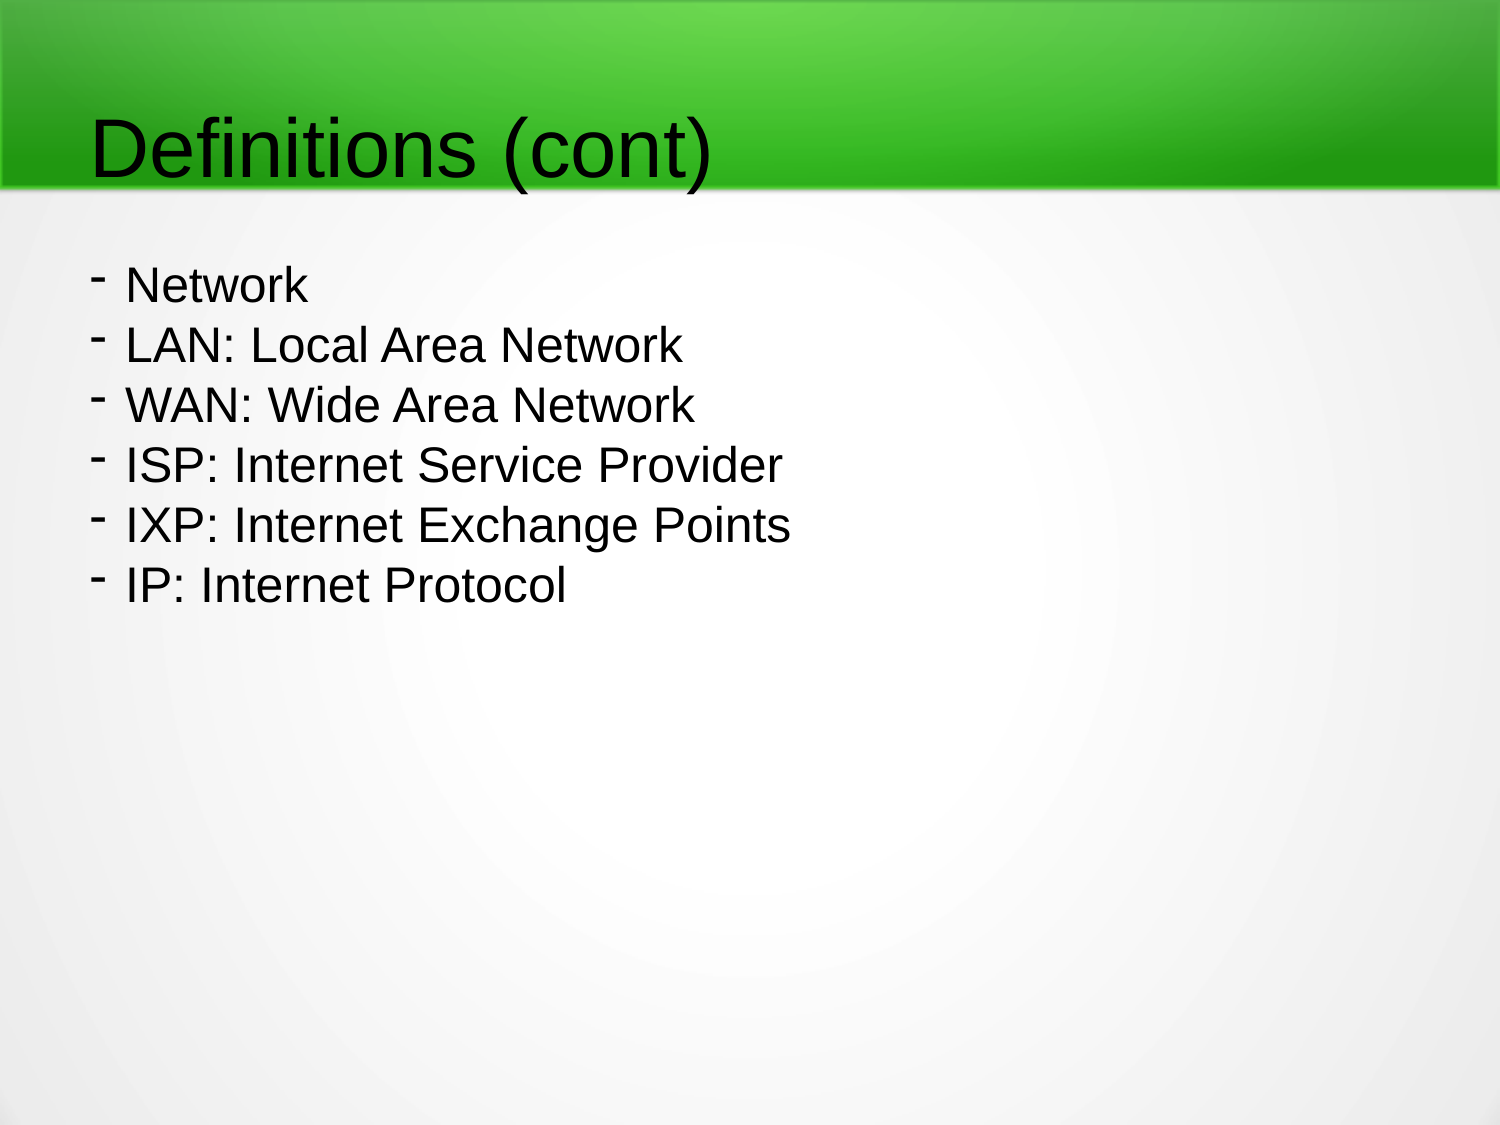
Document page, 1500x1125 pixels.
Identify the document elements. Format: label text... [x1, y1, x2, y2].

text_box Network LAN: Local Area Network WAN: Wide Area Network ISP: Internet Service Provider IXP: Internet Exchange Points IP: Internet Protocol [75, 245, 1463, 988]
text_box Definitions (cont) [74, 50, 1425, 238]
picture [0, 0, 1500, 1125]
